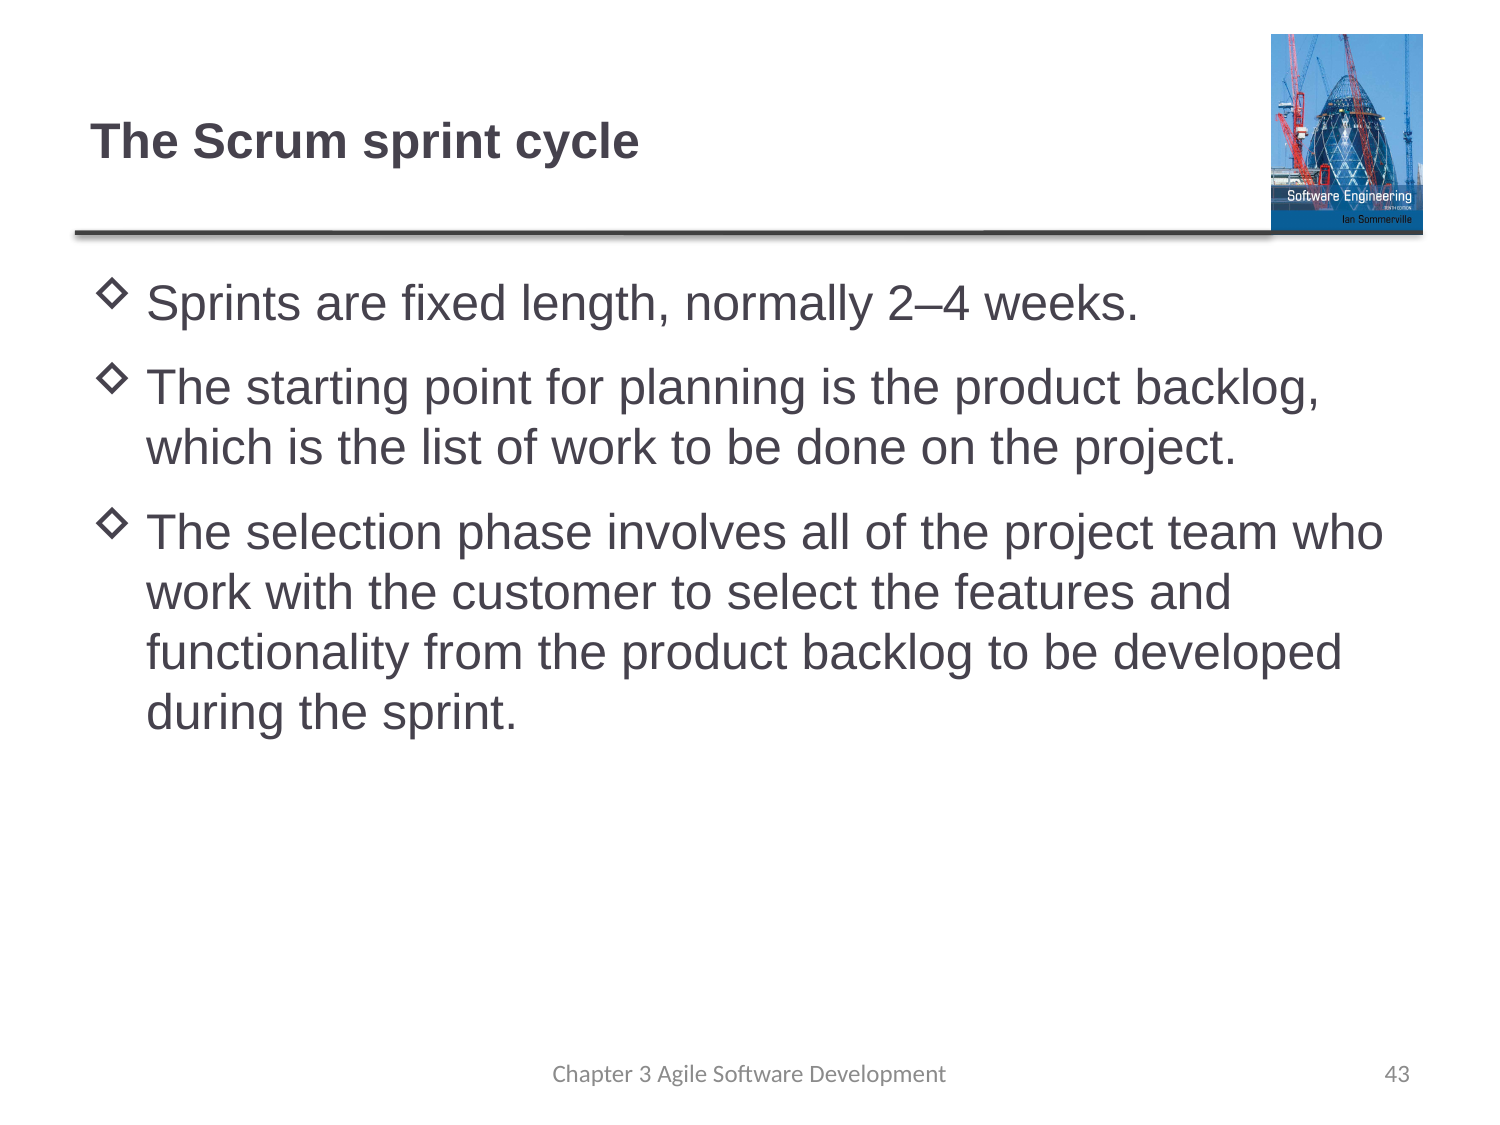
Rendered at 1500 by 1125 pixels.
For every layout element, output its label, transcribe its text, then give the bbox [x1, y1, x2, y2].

title The Scrum sprint cycle [74, 44, 1272, 233]
slide_number 43 [1074, 1042, 1425, 1103]
picture [1271, 34, 1423, 230]
list Sprints are fixed length, normally 2–4 weeks. The starting point for planning is the product backlog, which is the list of work to be done on the project. The selection phase involves all of the project team who work with the customer to select the features and functionality from the product backlog to be developed during the sprint. [75, 262, 1425, 1005]
footer Chapter 3 Agile Software Development [512, 1042, 988, 1103]
